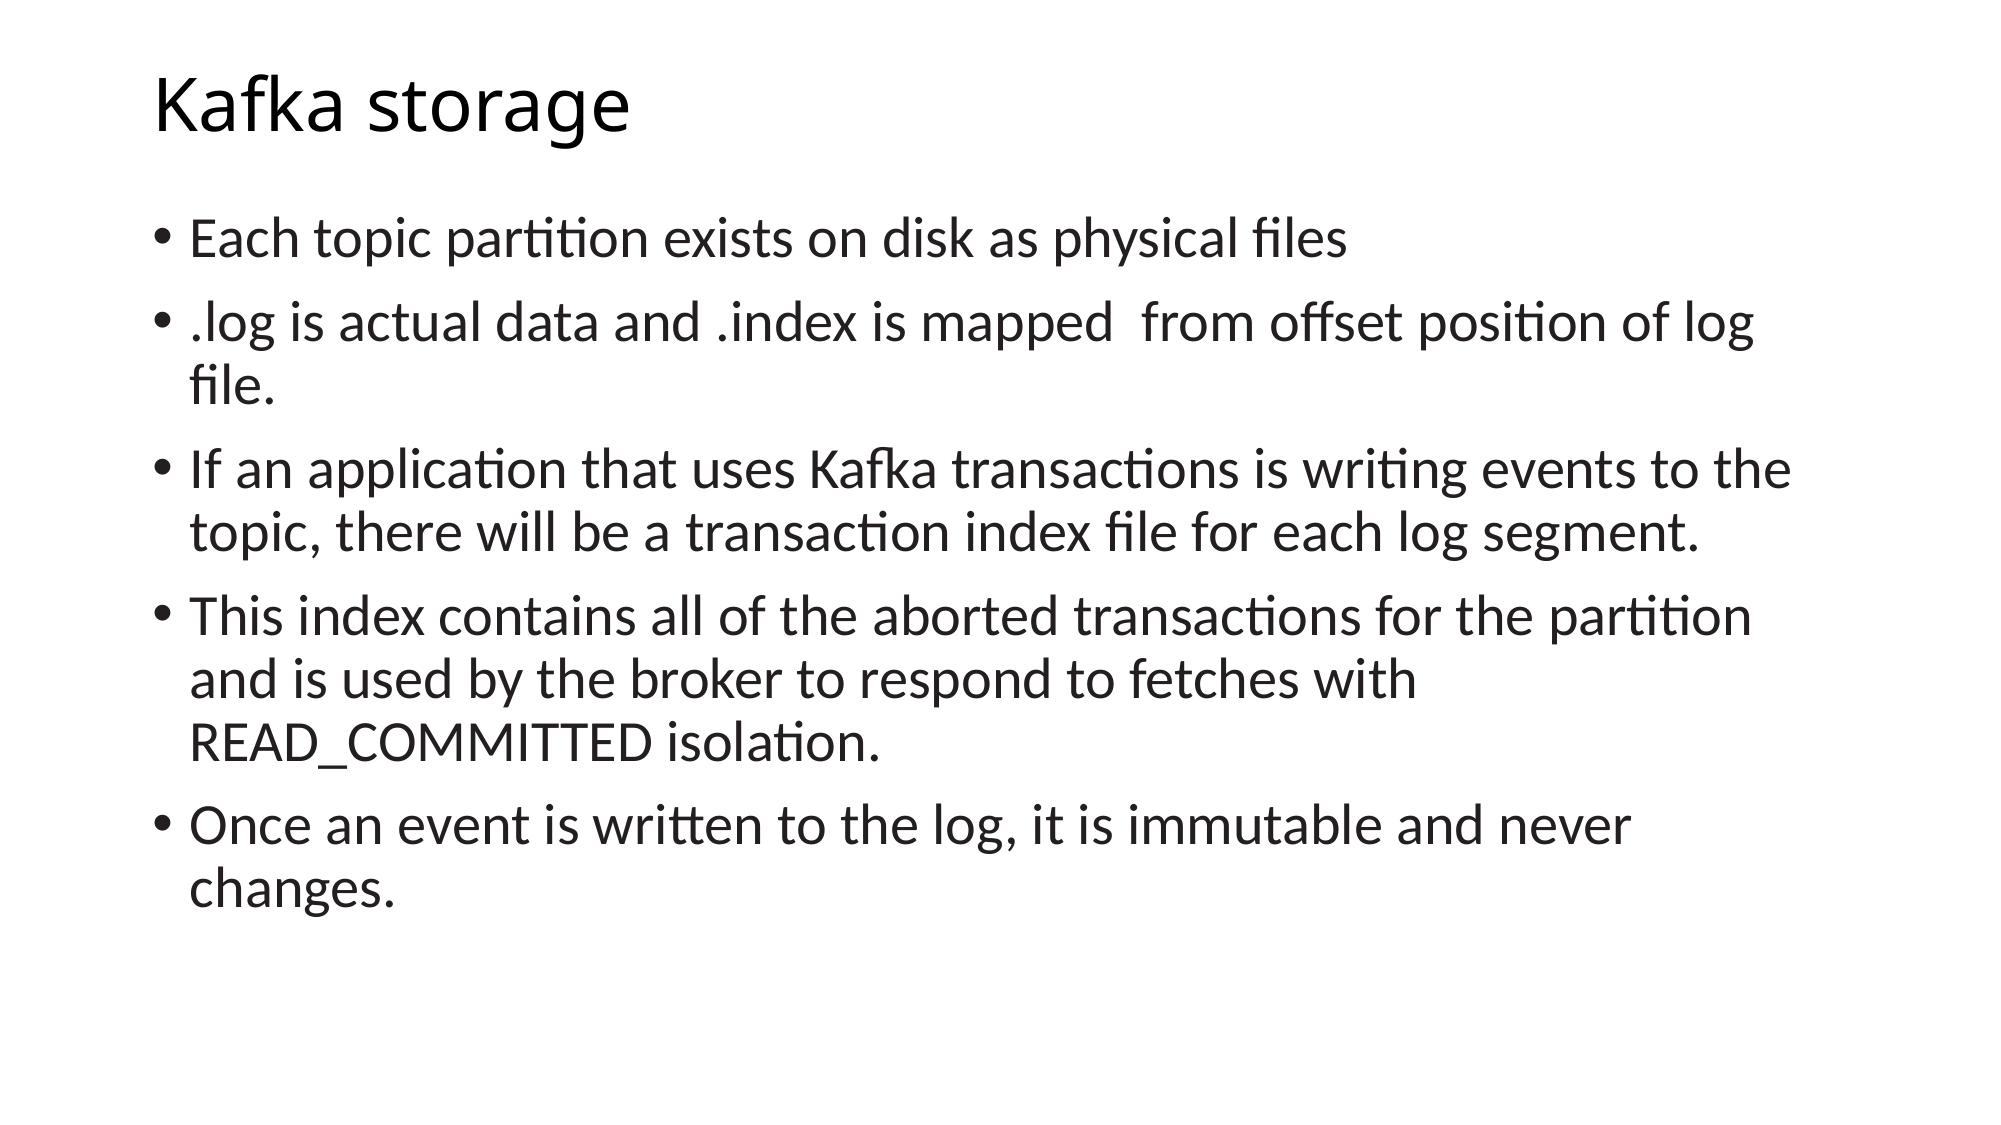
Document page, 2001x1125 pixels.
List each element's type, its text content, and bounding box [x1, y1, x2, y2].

title Kafka storage [137, 59, 1863, 156]
list Each topic partition exists on disk as physical files .log is actual data and .index is mapped from offset position of log file. If an application that uses Kafka transactions is writing events to the topic, there will be a transaction index file for each log segment. This index contains all of the aborted transactions for the partition and is used by the broker to respond to fetches with READ_COMMITTED isolation. Once an event is written to the log, it is immutable and never changes. [137, 200, 1863, 1066]
